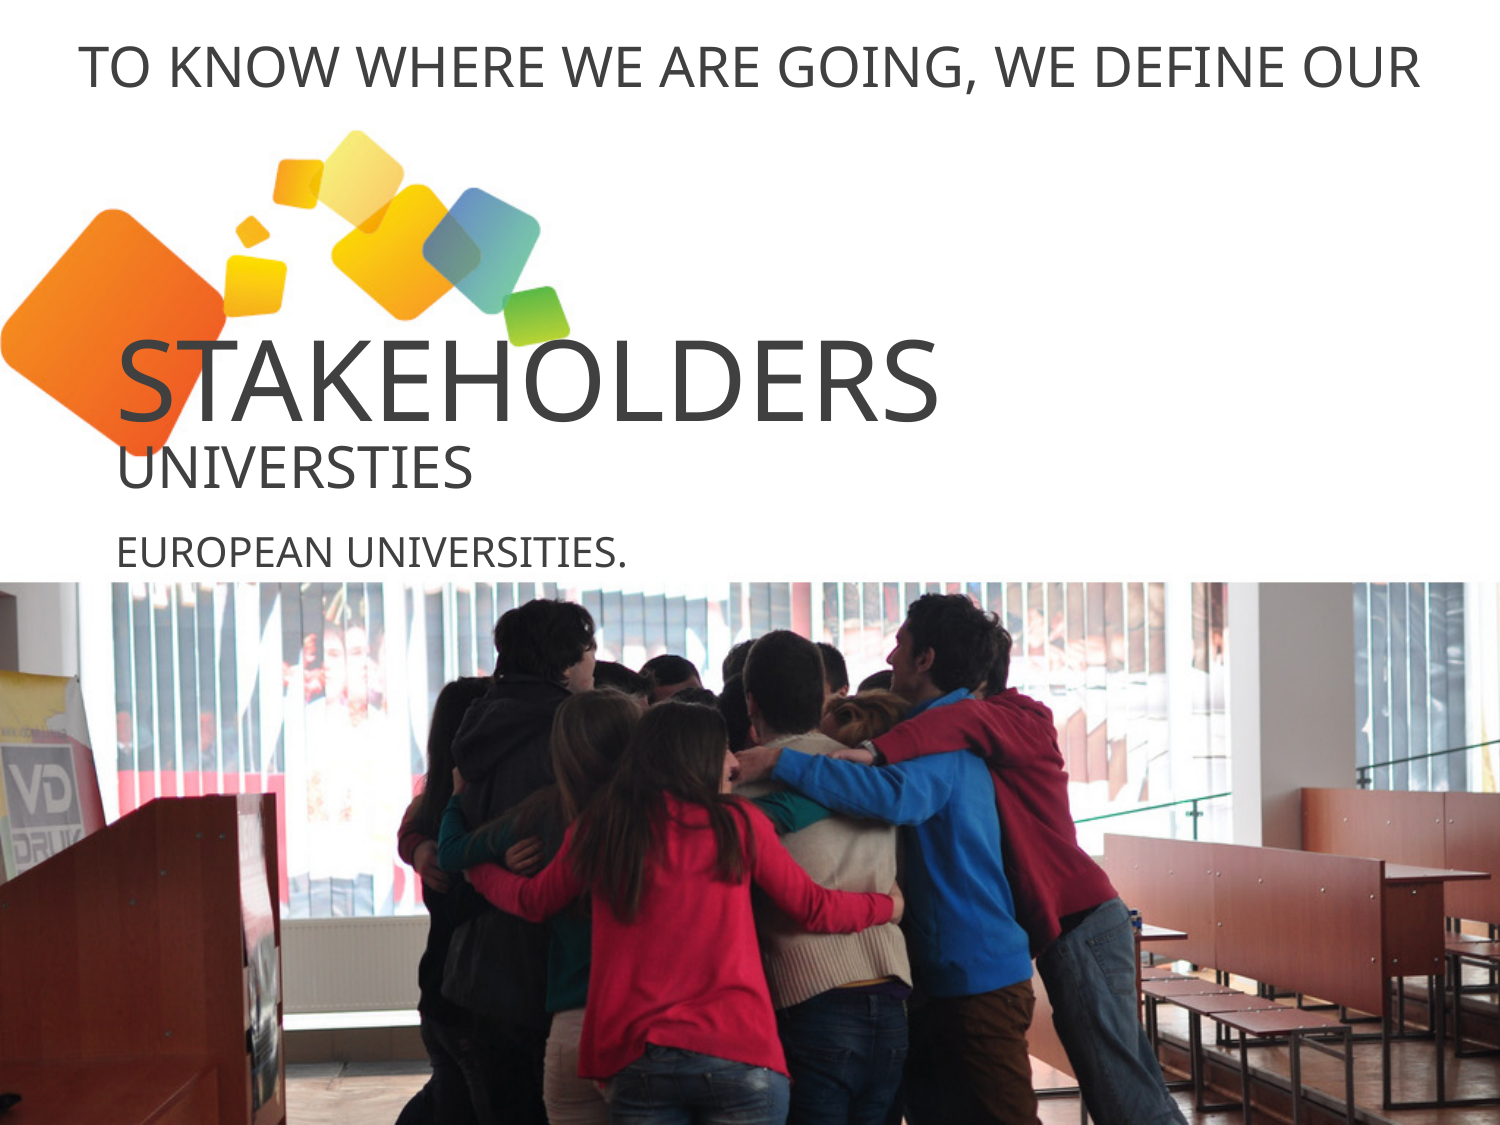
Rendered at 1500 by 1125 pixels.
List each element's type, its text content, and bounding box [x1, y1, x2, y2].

text_box STAKEHOLDERS [100, 290, 1164, 461]
picture [0, 0, 1500, 1125]
text_box EUROPEAN UNIVERSITIES. [100, 515, 1447, 587]
title TO KNOW WHERE WE ARE GOING, WE DEFINE OUR [17, 5, 1483, 126]
text_box UNIVERSTIES [100, 380, 798, 515]
